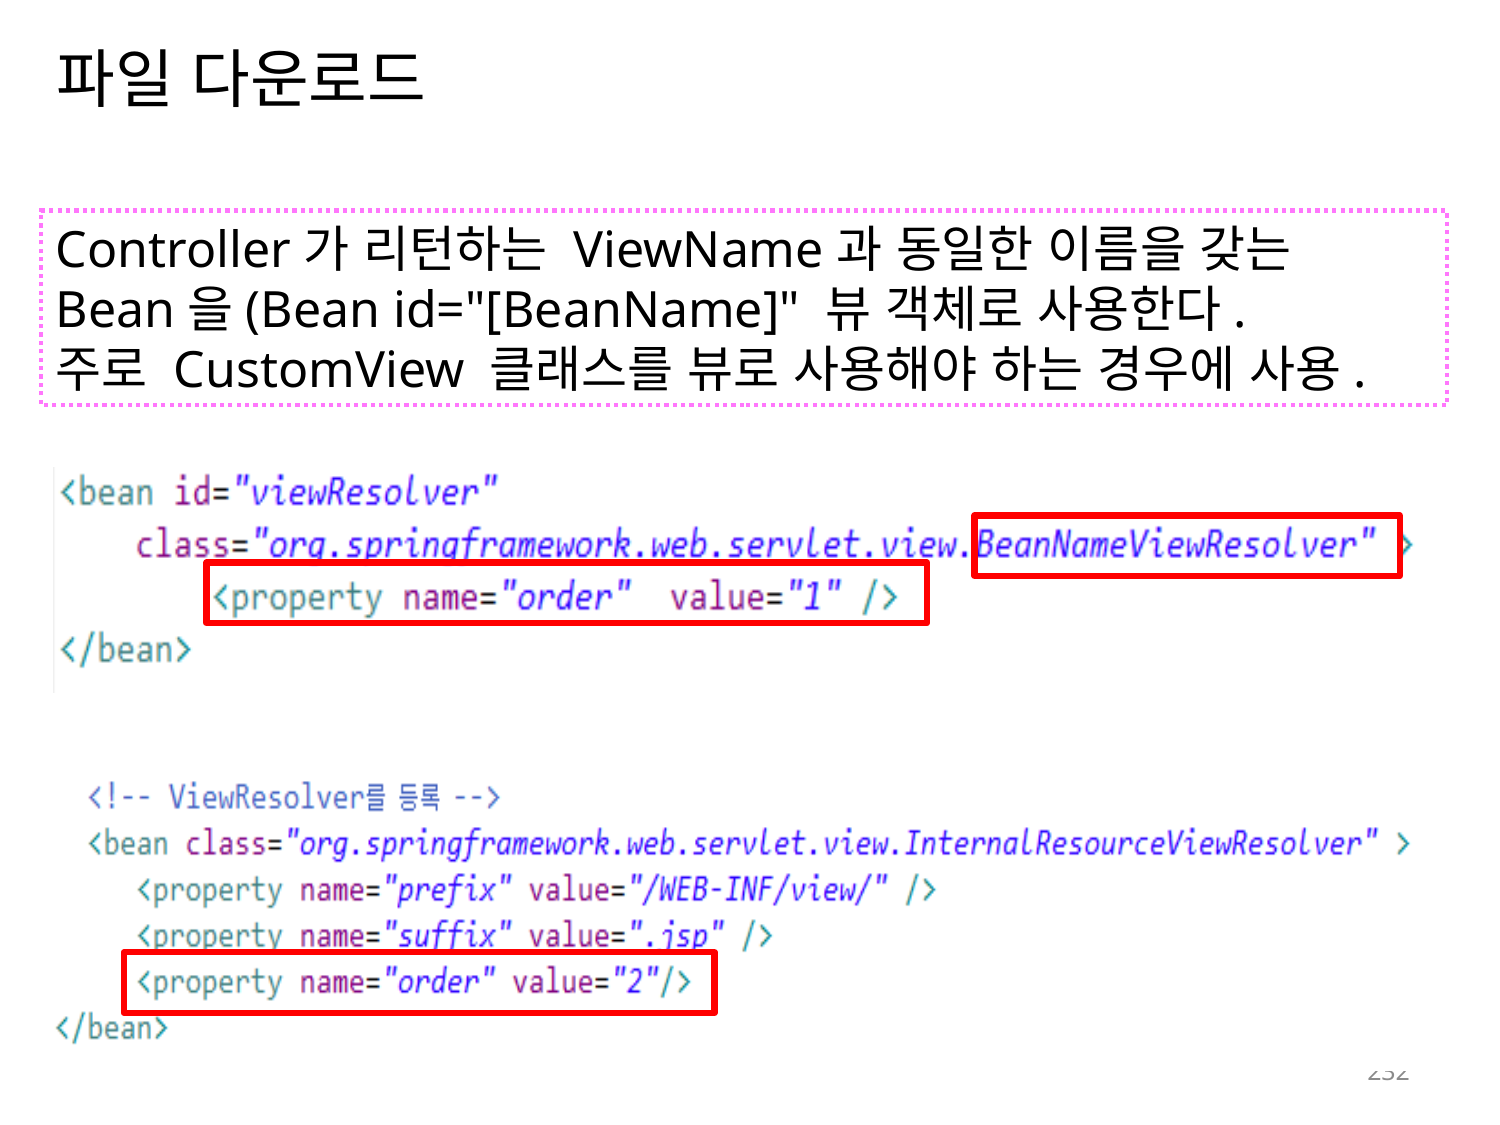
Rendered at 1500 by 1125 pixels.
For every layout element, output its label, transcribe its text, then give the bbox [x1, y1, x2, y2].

picture [52, 467, 1436, 693]
slide_number 232 [1074, 1077, 1425, 1103]
text_box Controller가 리턴하는 ViewName과 동일한 이름을 갖는 Bean을(Bean id="[BeanName]" 뷰 객체로 사용한다. 주로 CustomView 클래스를 뷰로 사용해야 하는 경우에 사용. [41, 210, 1447, 406]
title 파일 다운로드 [41, 31, 1459, 124]
picture [52, 763, 1424, 1071]
